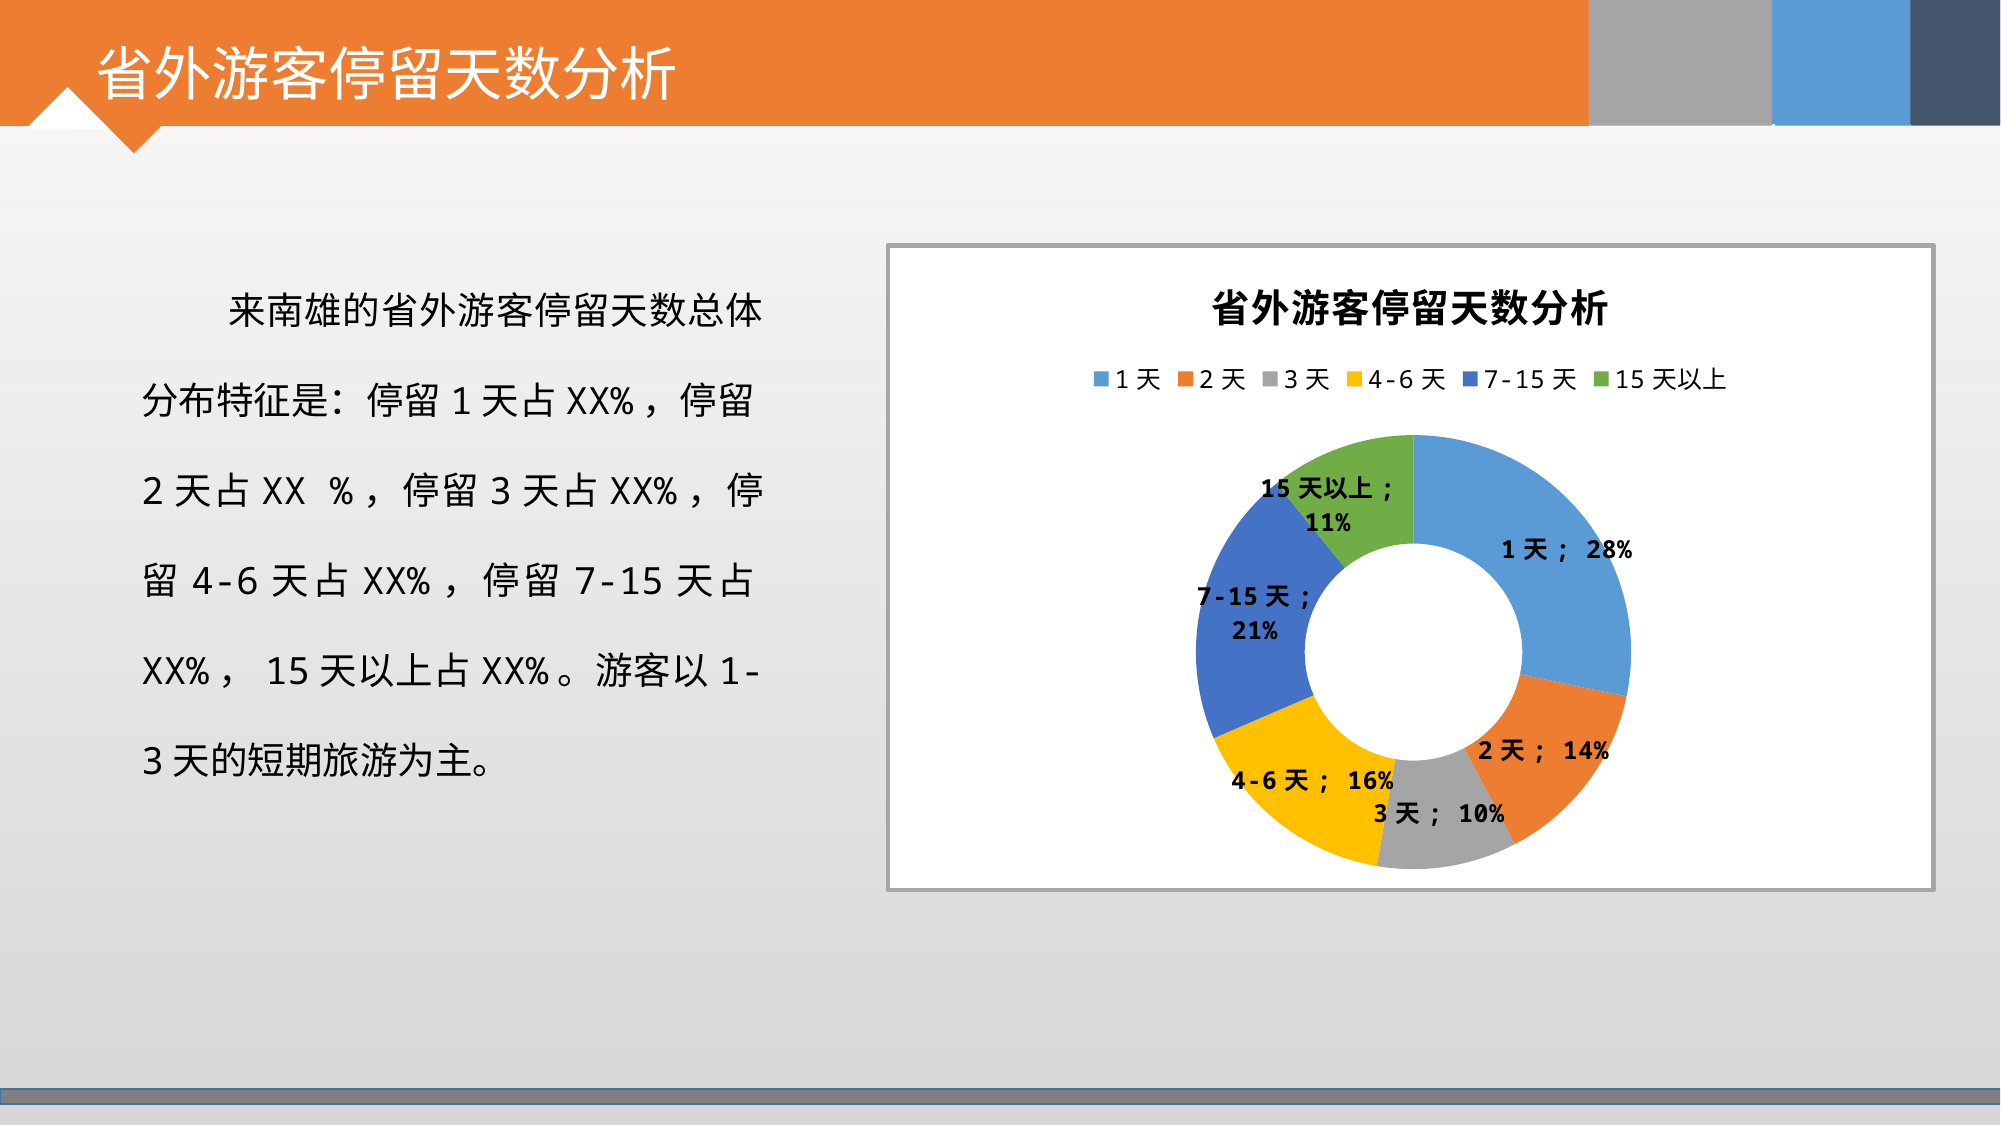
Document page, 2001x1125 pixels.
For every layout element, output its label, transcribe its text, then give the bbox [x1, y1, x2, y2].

text_box 来南雄的省外游客停留天数总体分布特征是：停留1天占XX%，停留2天占XX %，停留3天占XX%，停留4-6天占XX%，停留7-15天占XX%，15天以上占XX%。游客以1-3天的短期旅游为主。 [126, 235, 779, 880]
title 省外游客停留天数分析 [80, 0, 1806, 153]
chart [885, 242, 1936, 893]
